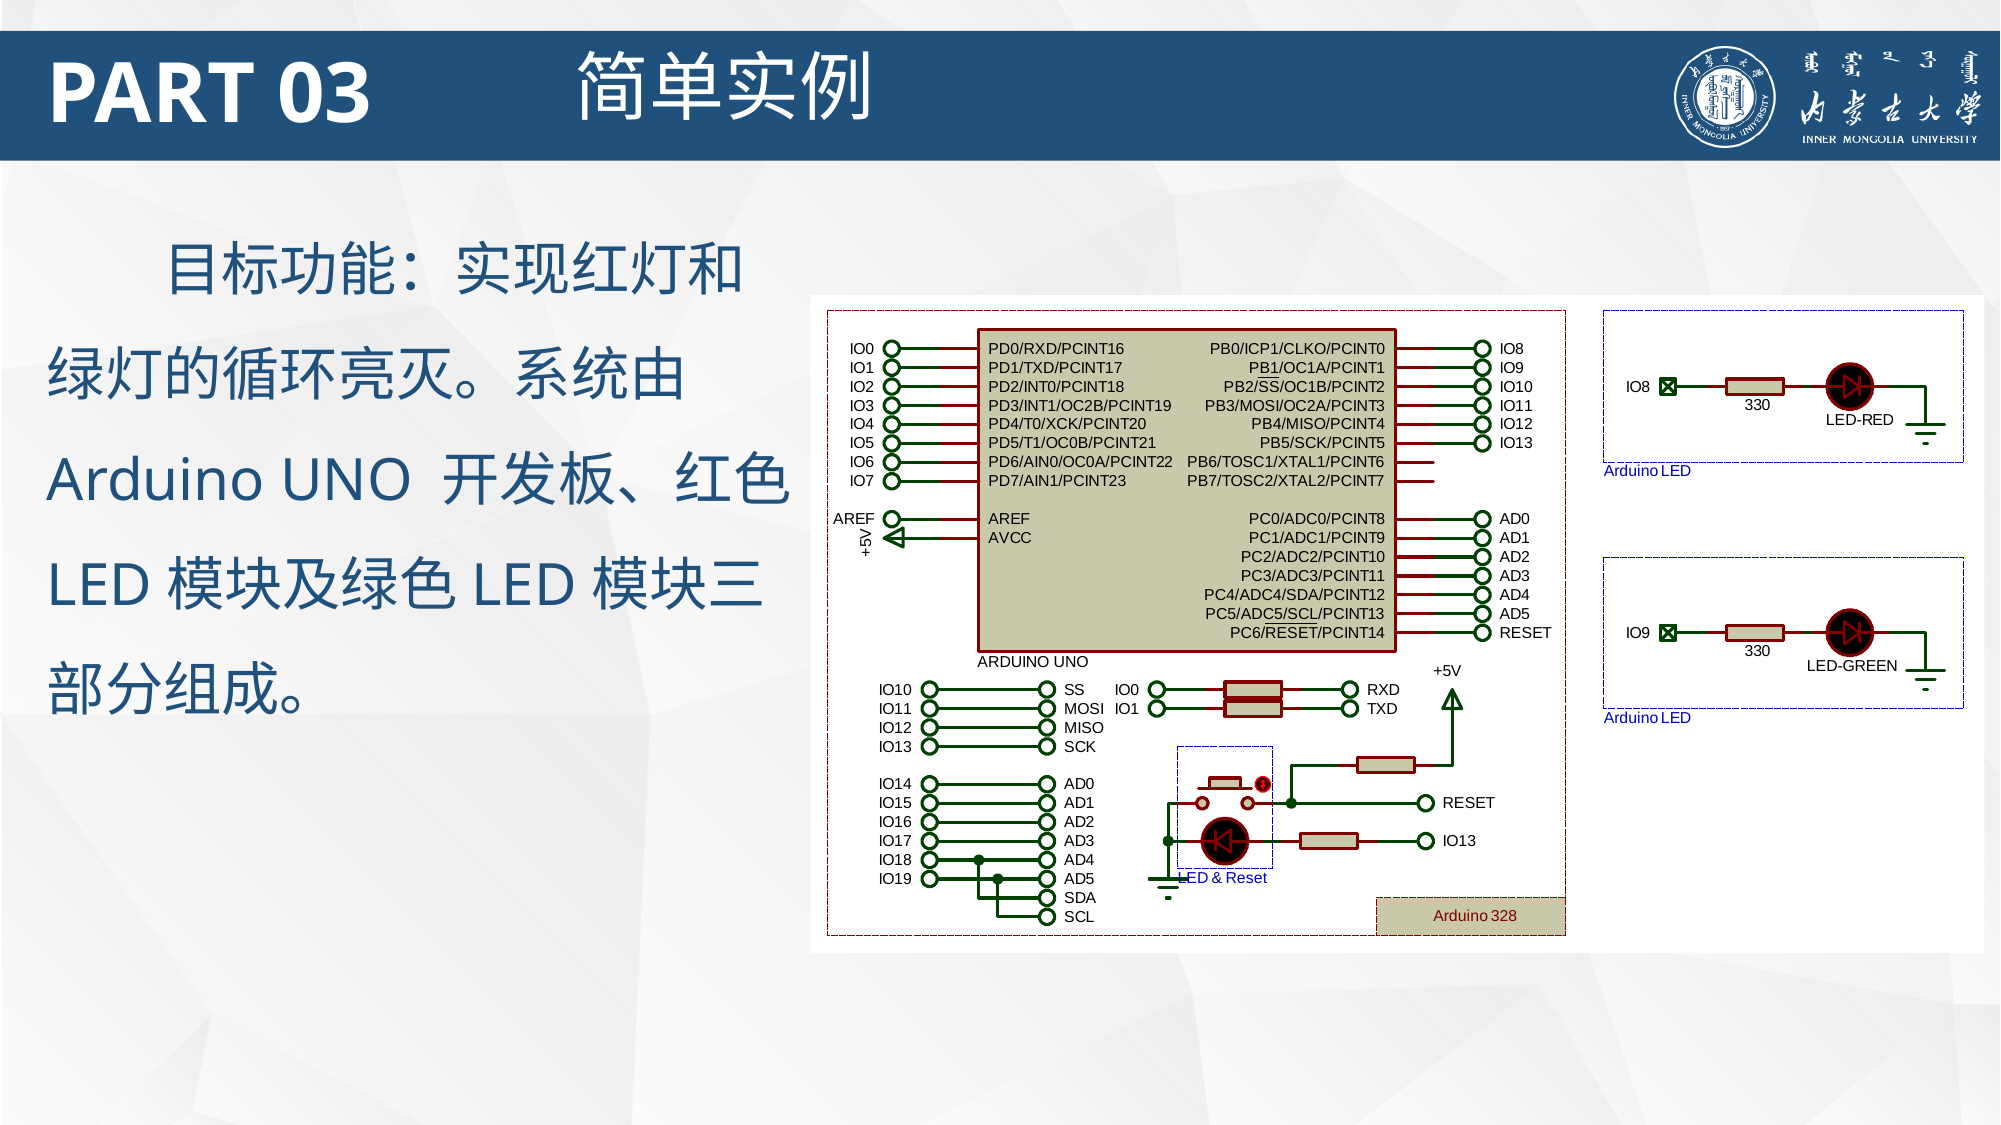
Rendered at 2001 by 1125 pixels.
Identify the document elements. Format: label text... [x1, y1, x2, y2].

list PART 03 [32, 42, 481, 148]
text_box 目标功能：实现红灯和绿灯的循环亮灭。系统由Arduino UNO 开发板、红色LED模块及绿色LED模块三部分组成。 [32, 190, 808, 730]
picture [1673, 46, 1986, 150]
list 简单实例 [559, 42, 1485, 158]
picture [0, 0, 2001, 1125]
